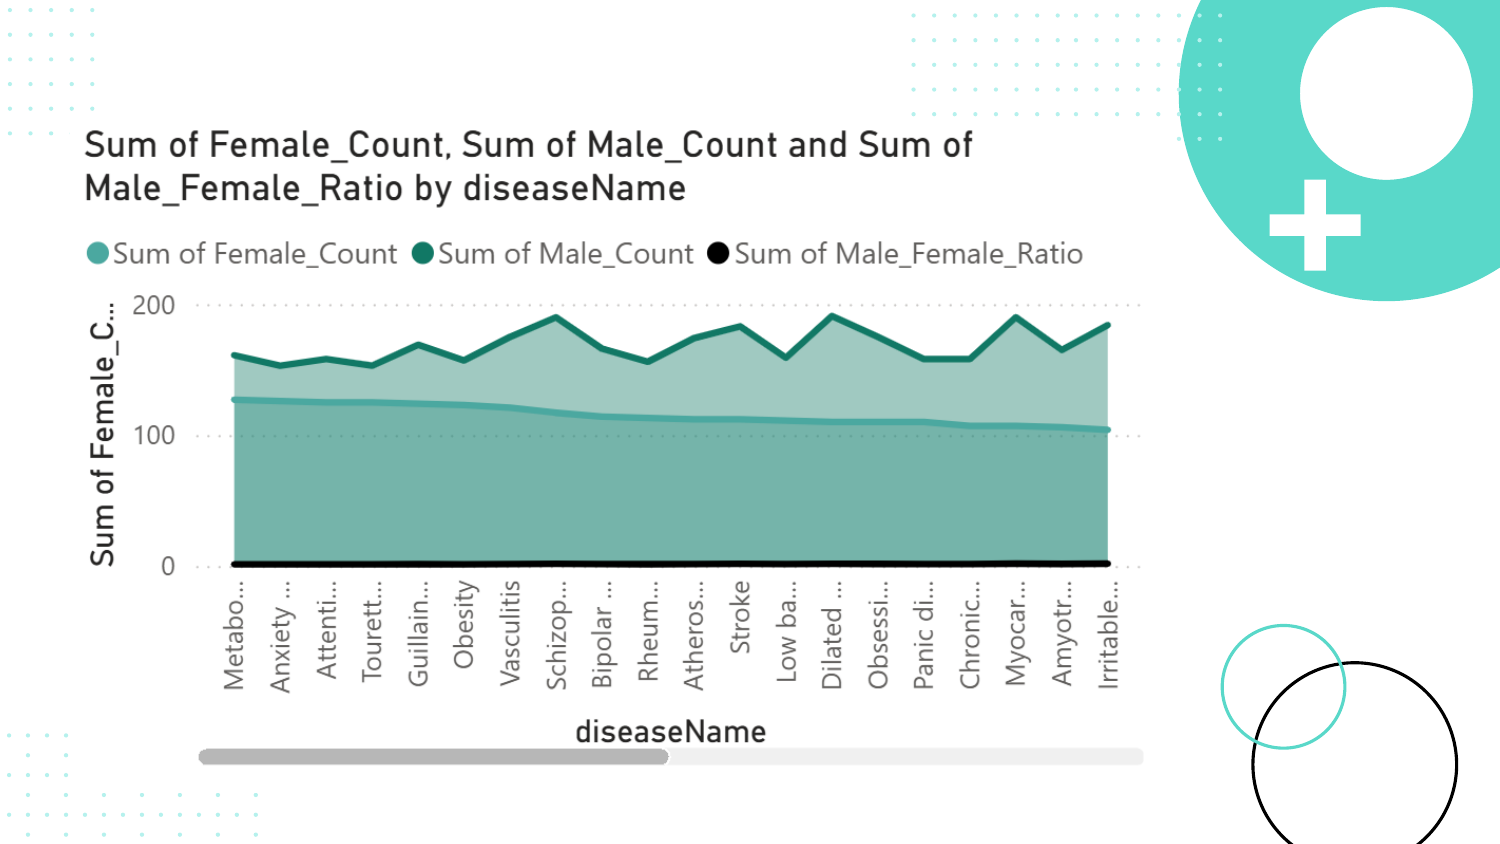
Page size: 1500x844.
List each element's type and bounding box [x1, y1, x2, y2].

picture [70, 122, 1166, 793]
